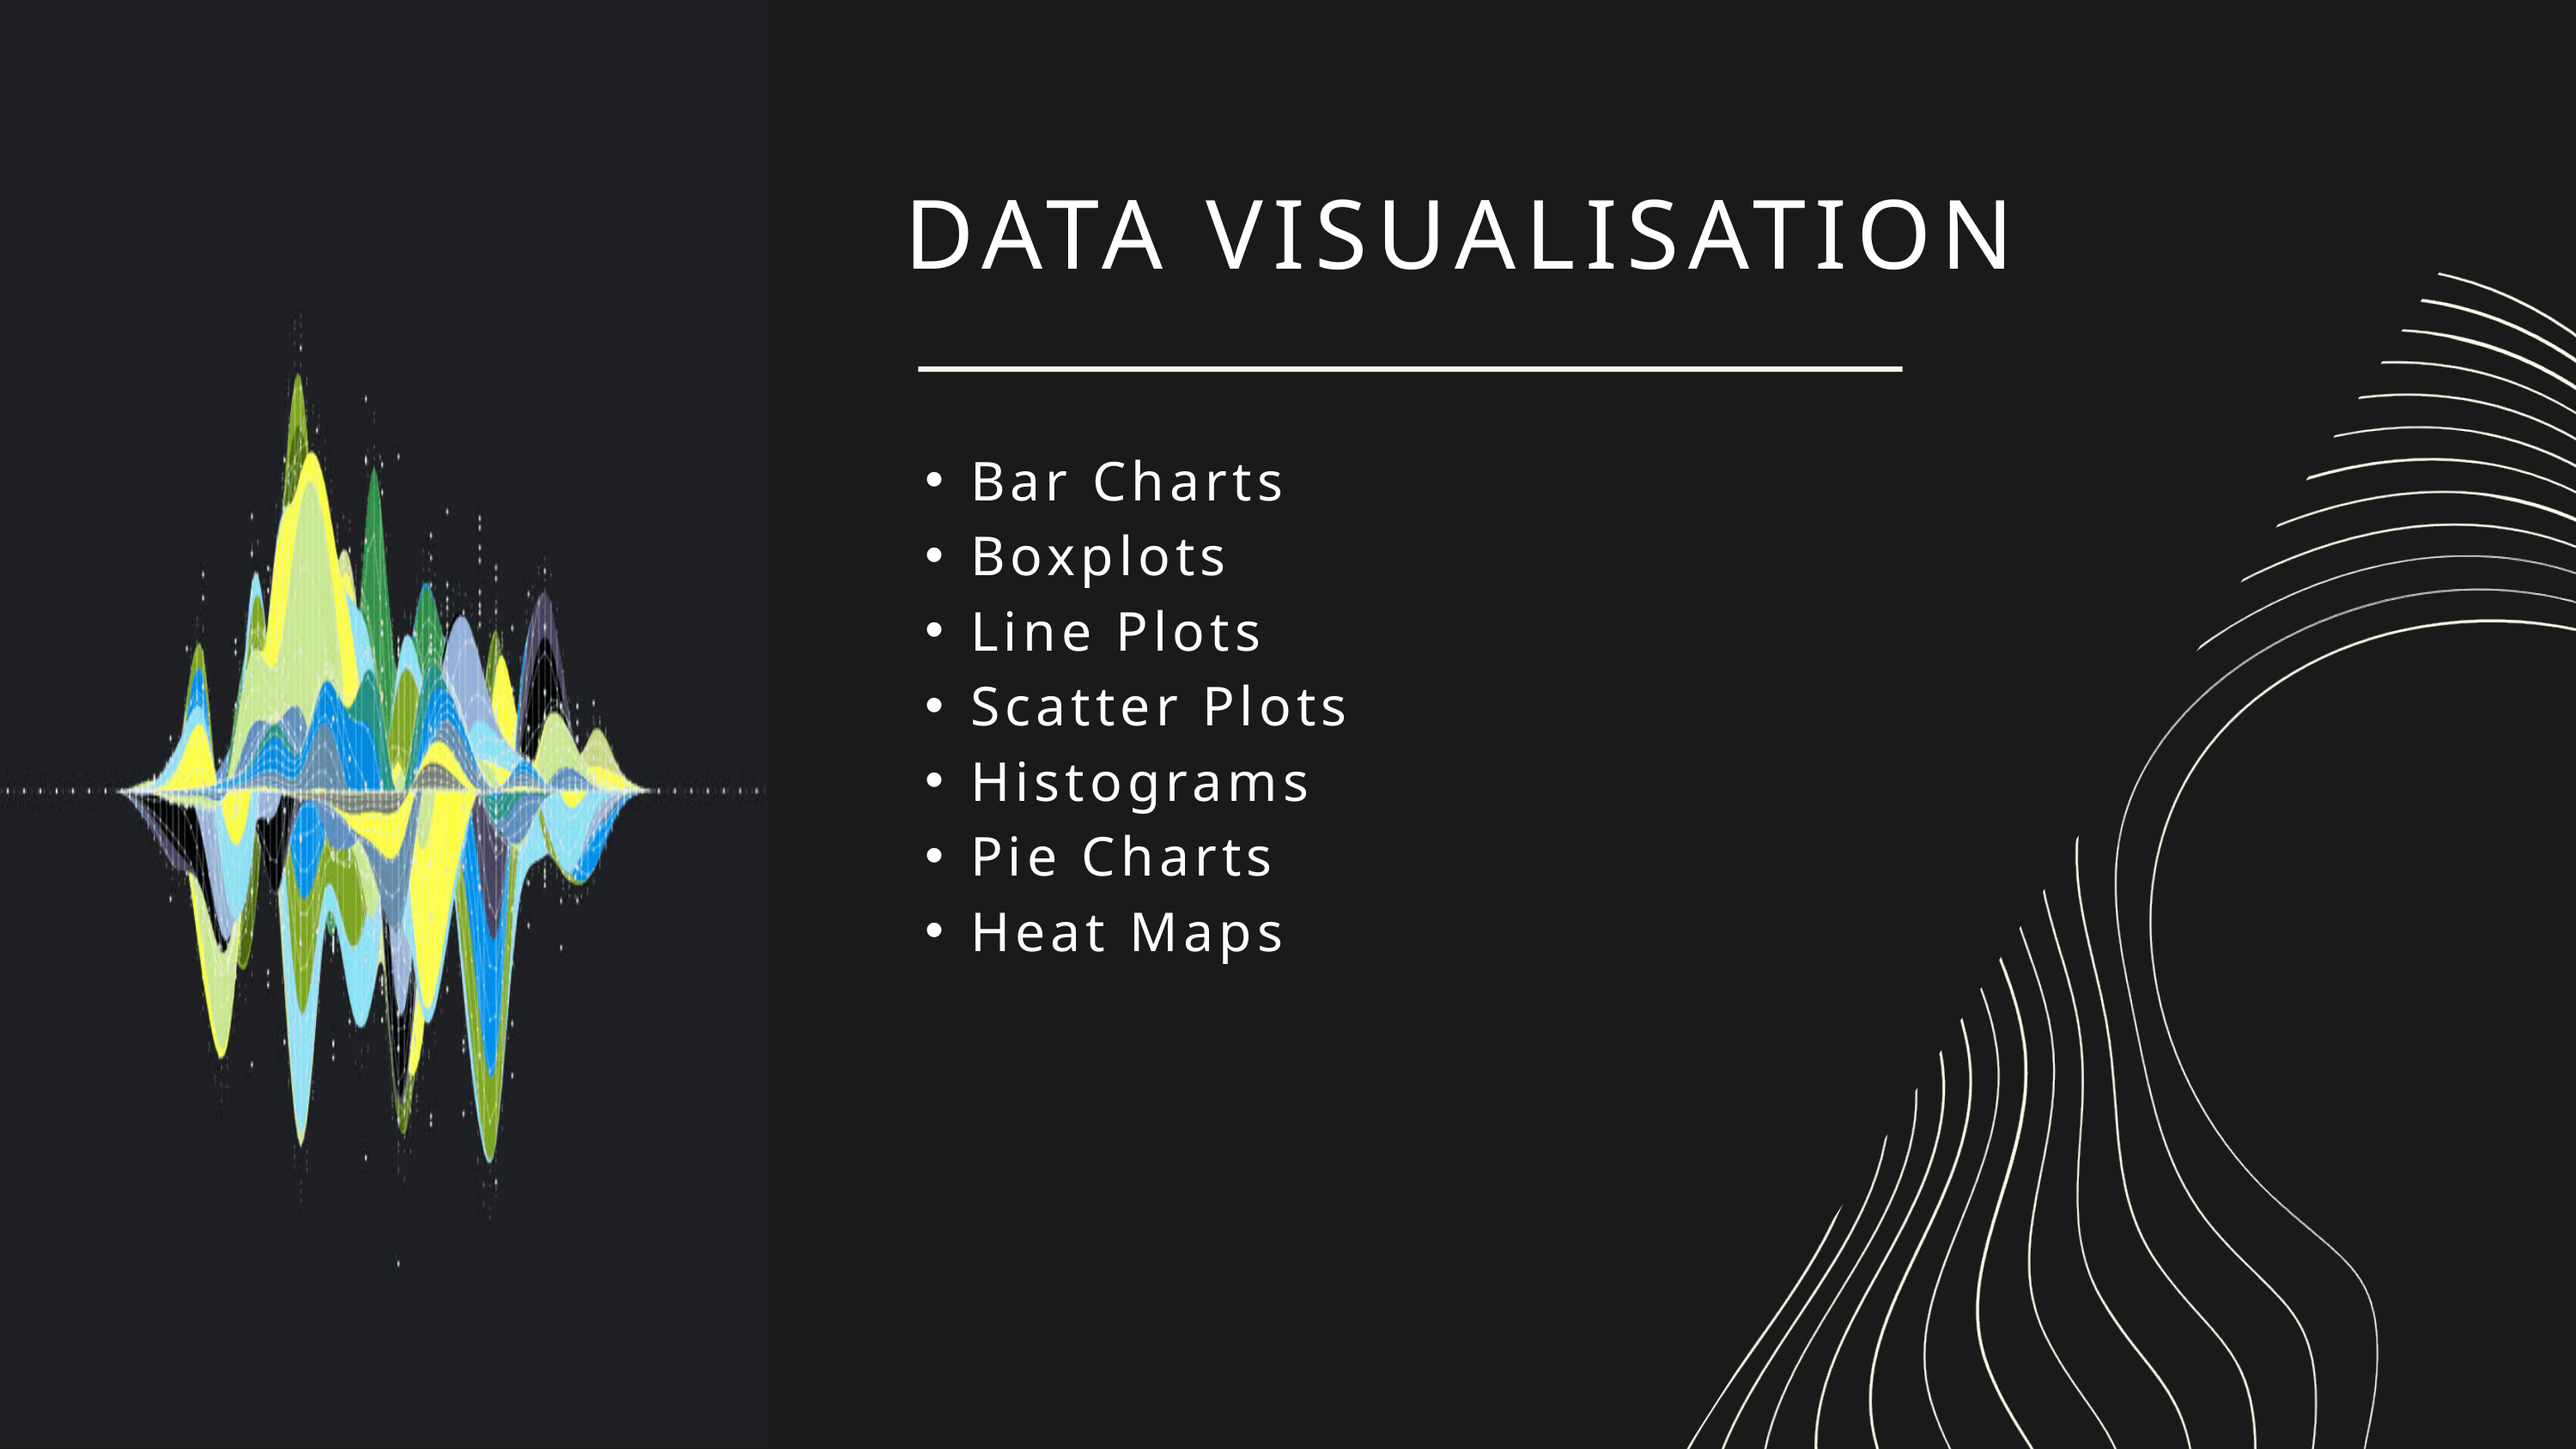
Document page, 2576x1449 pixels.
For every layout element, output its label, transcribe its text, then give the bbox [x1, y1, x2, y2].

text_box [0, 0, 769, 1449]
text_box [1686, 234, 2576, 1449]
text_box DATA VISUALISATION [904, 187, 2031, 288]
text_box Bar Charts Boxplots Line Plots Scatter Plots Histograms Pie Charts Heat Maps [878, 435, 1789, 962]
